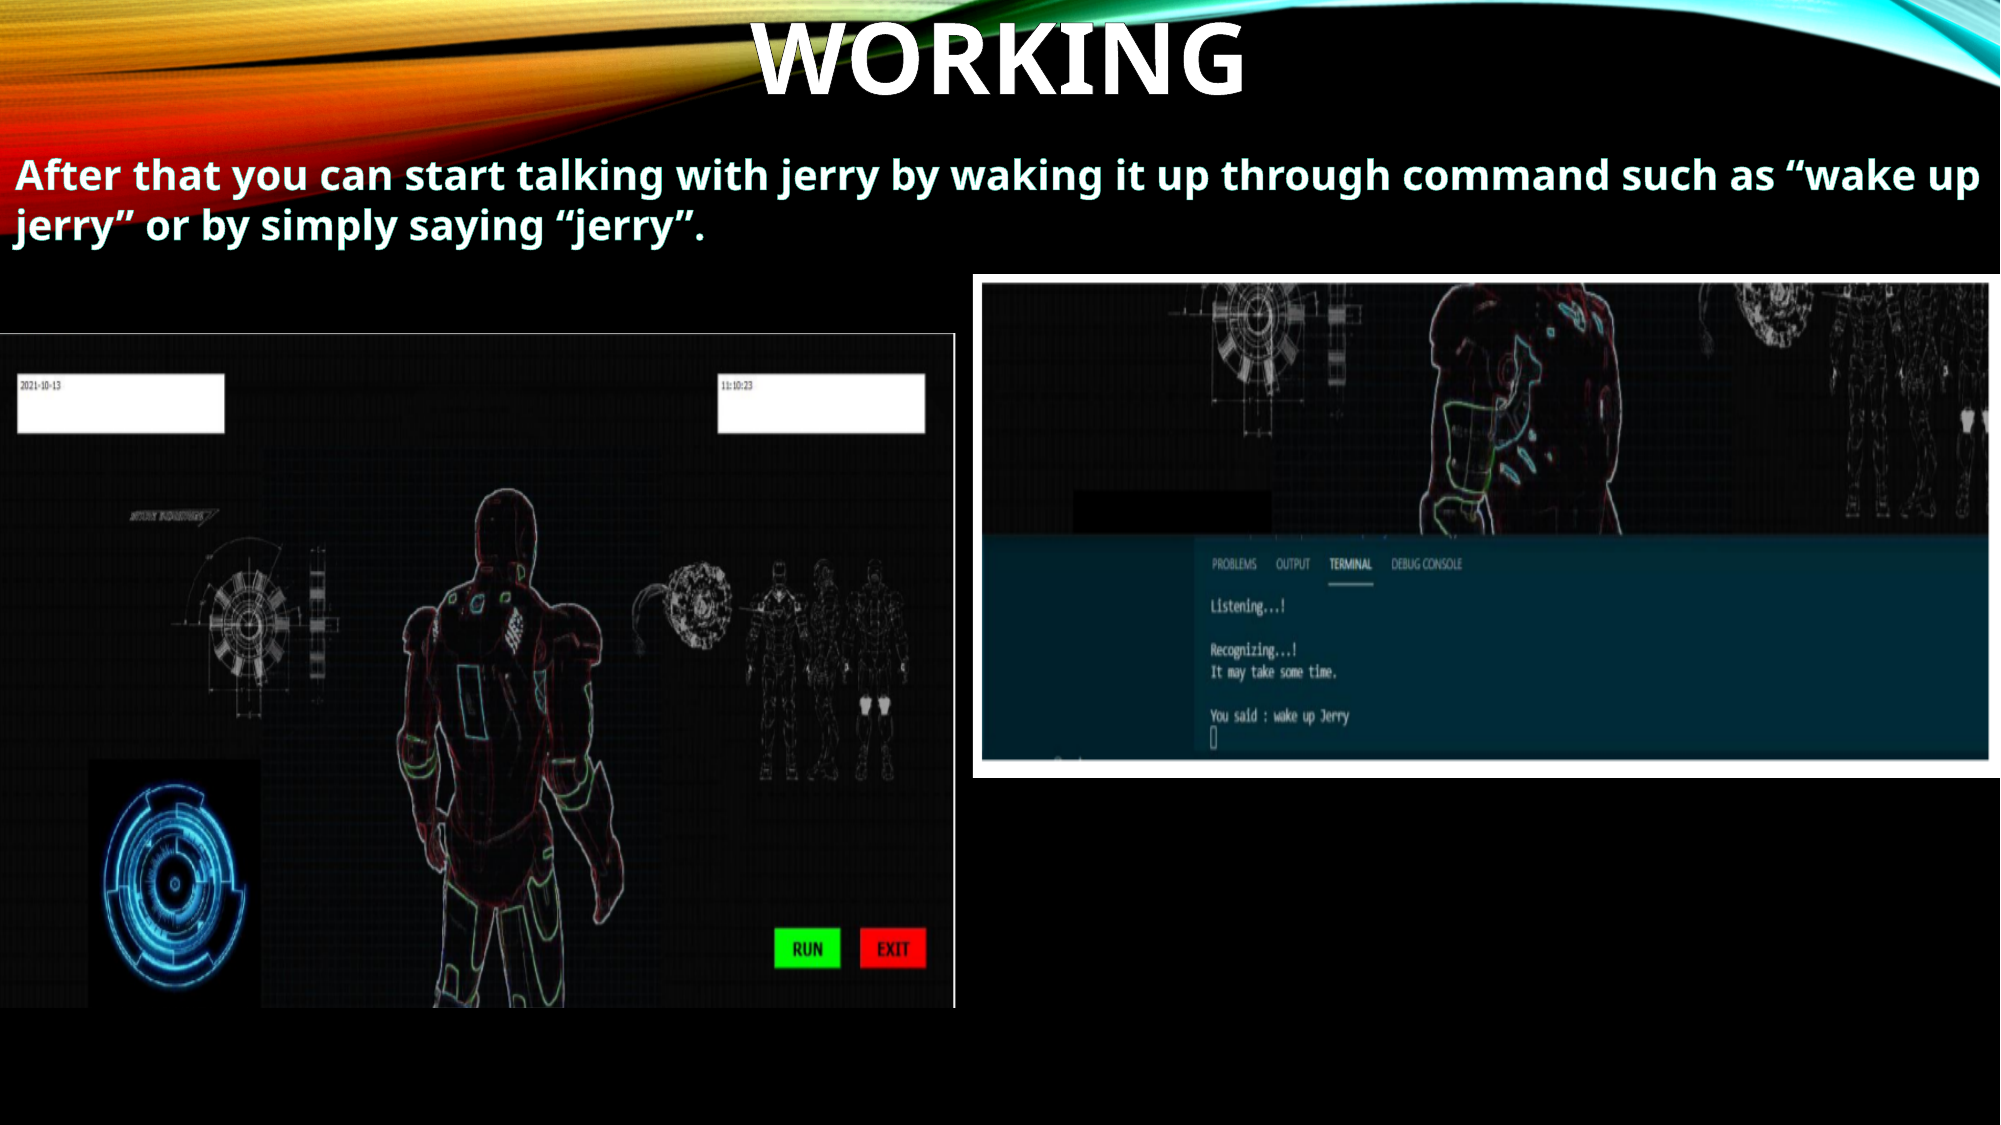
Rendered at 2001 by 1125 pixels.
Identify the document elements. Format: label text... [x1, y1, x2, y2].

text_box After that you can start talking with jerry by waking it up through command such as “wake up jerry” or by simply saying “jerry”. [0, 140, 2000, 256]
picture [0, 333, 956, 1008]
picture [972, 274, 2000, 778]
text_box WORKING [319, 0, 1681, 122]
picture [0, 0, 2000, 140]
